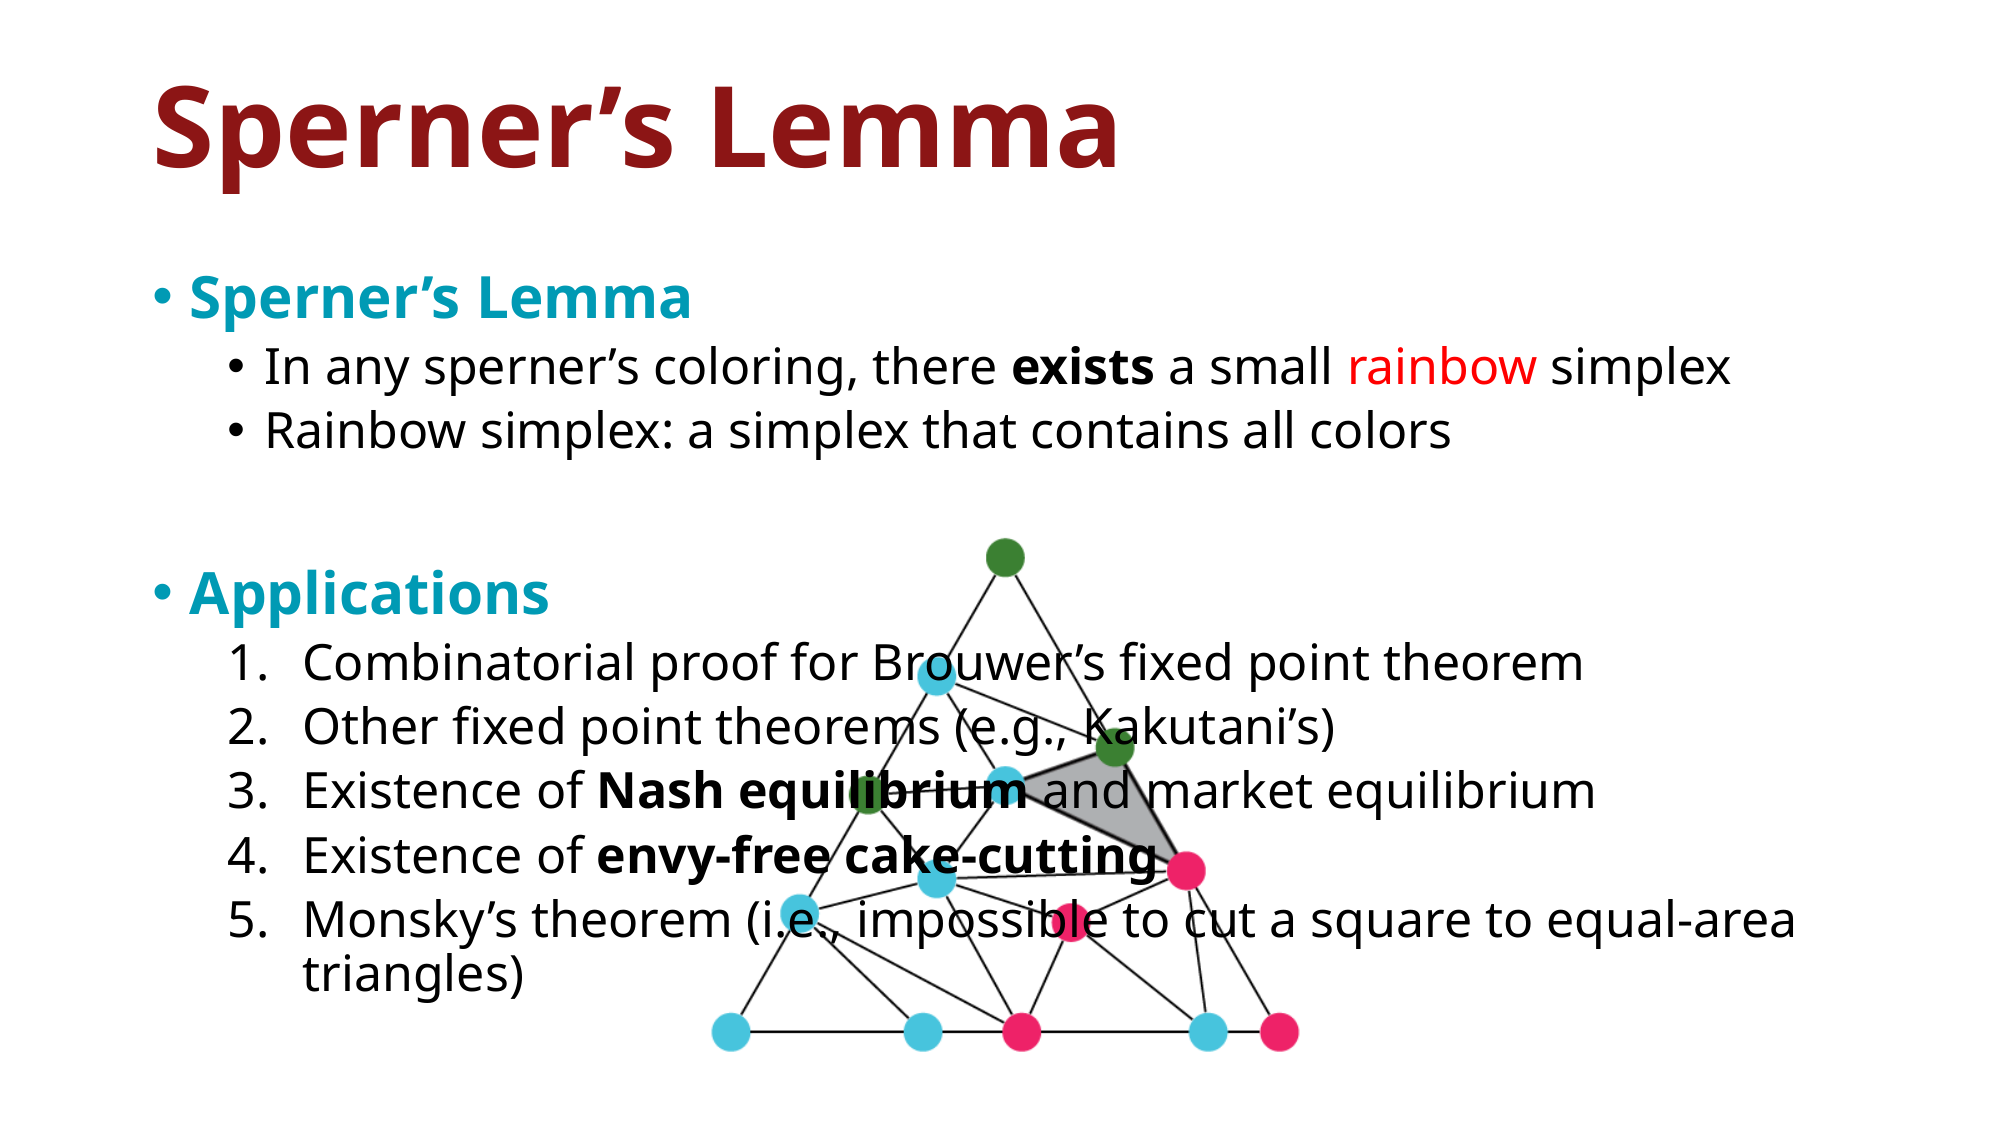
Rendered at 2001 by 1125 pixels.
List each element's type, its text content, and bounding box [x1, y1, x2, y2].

picture [638, 492, 1362, 1103]
title Sperner’s Lemma [137, 22, 1863, 240]
